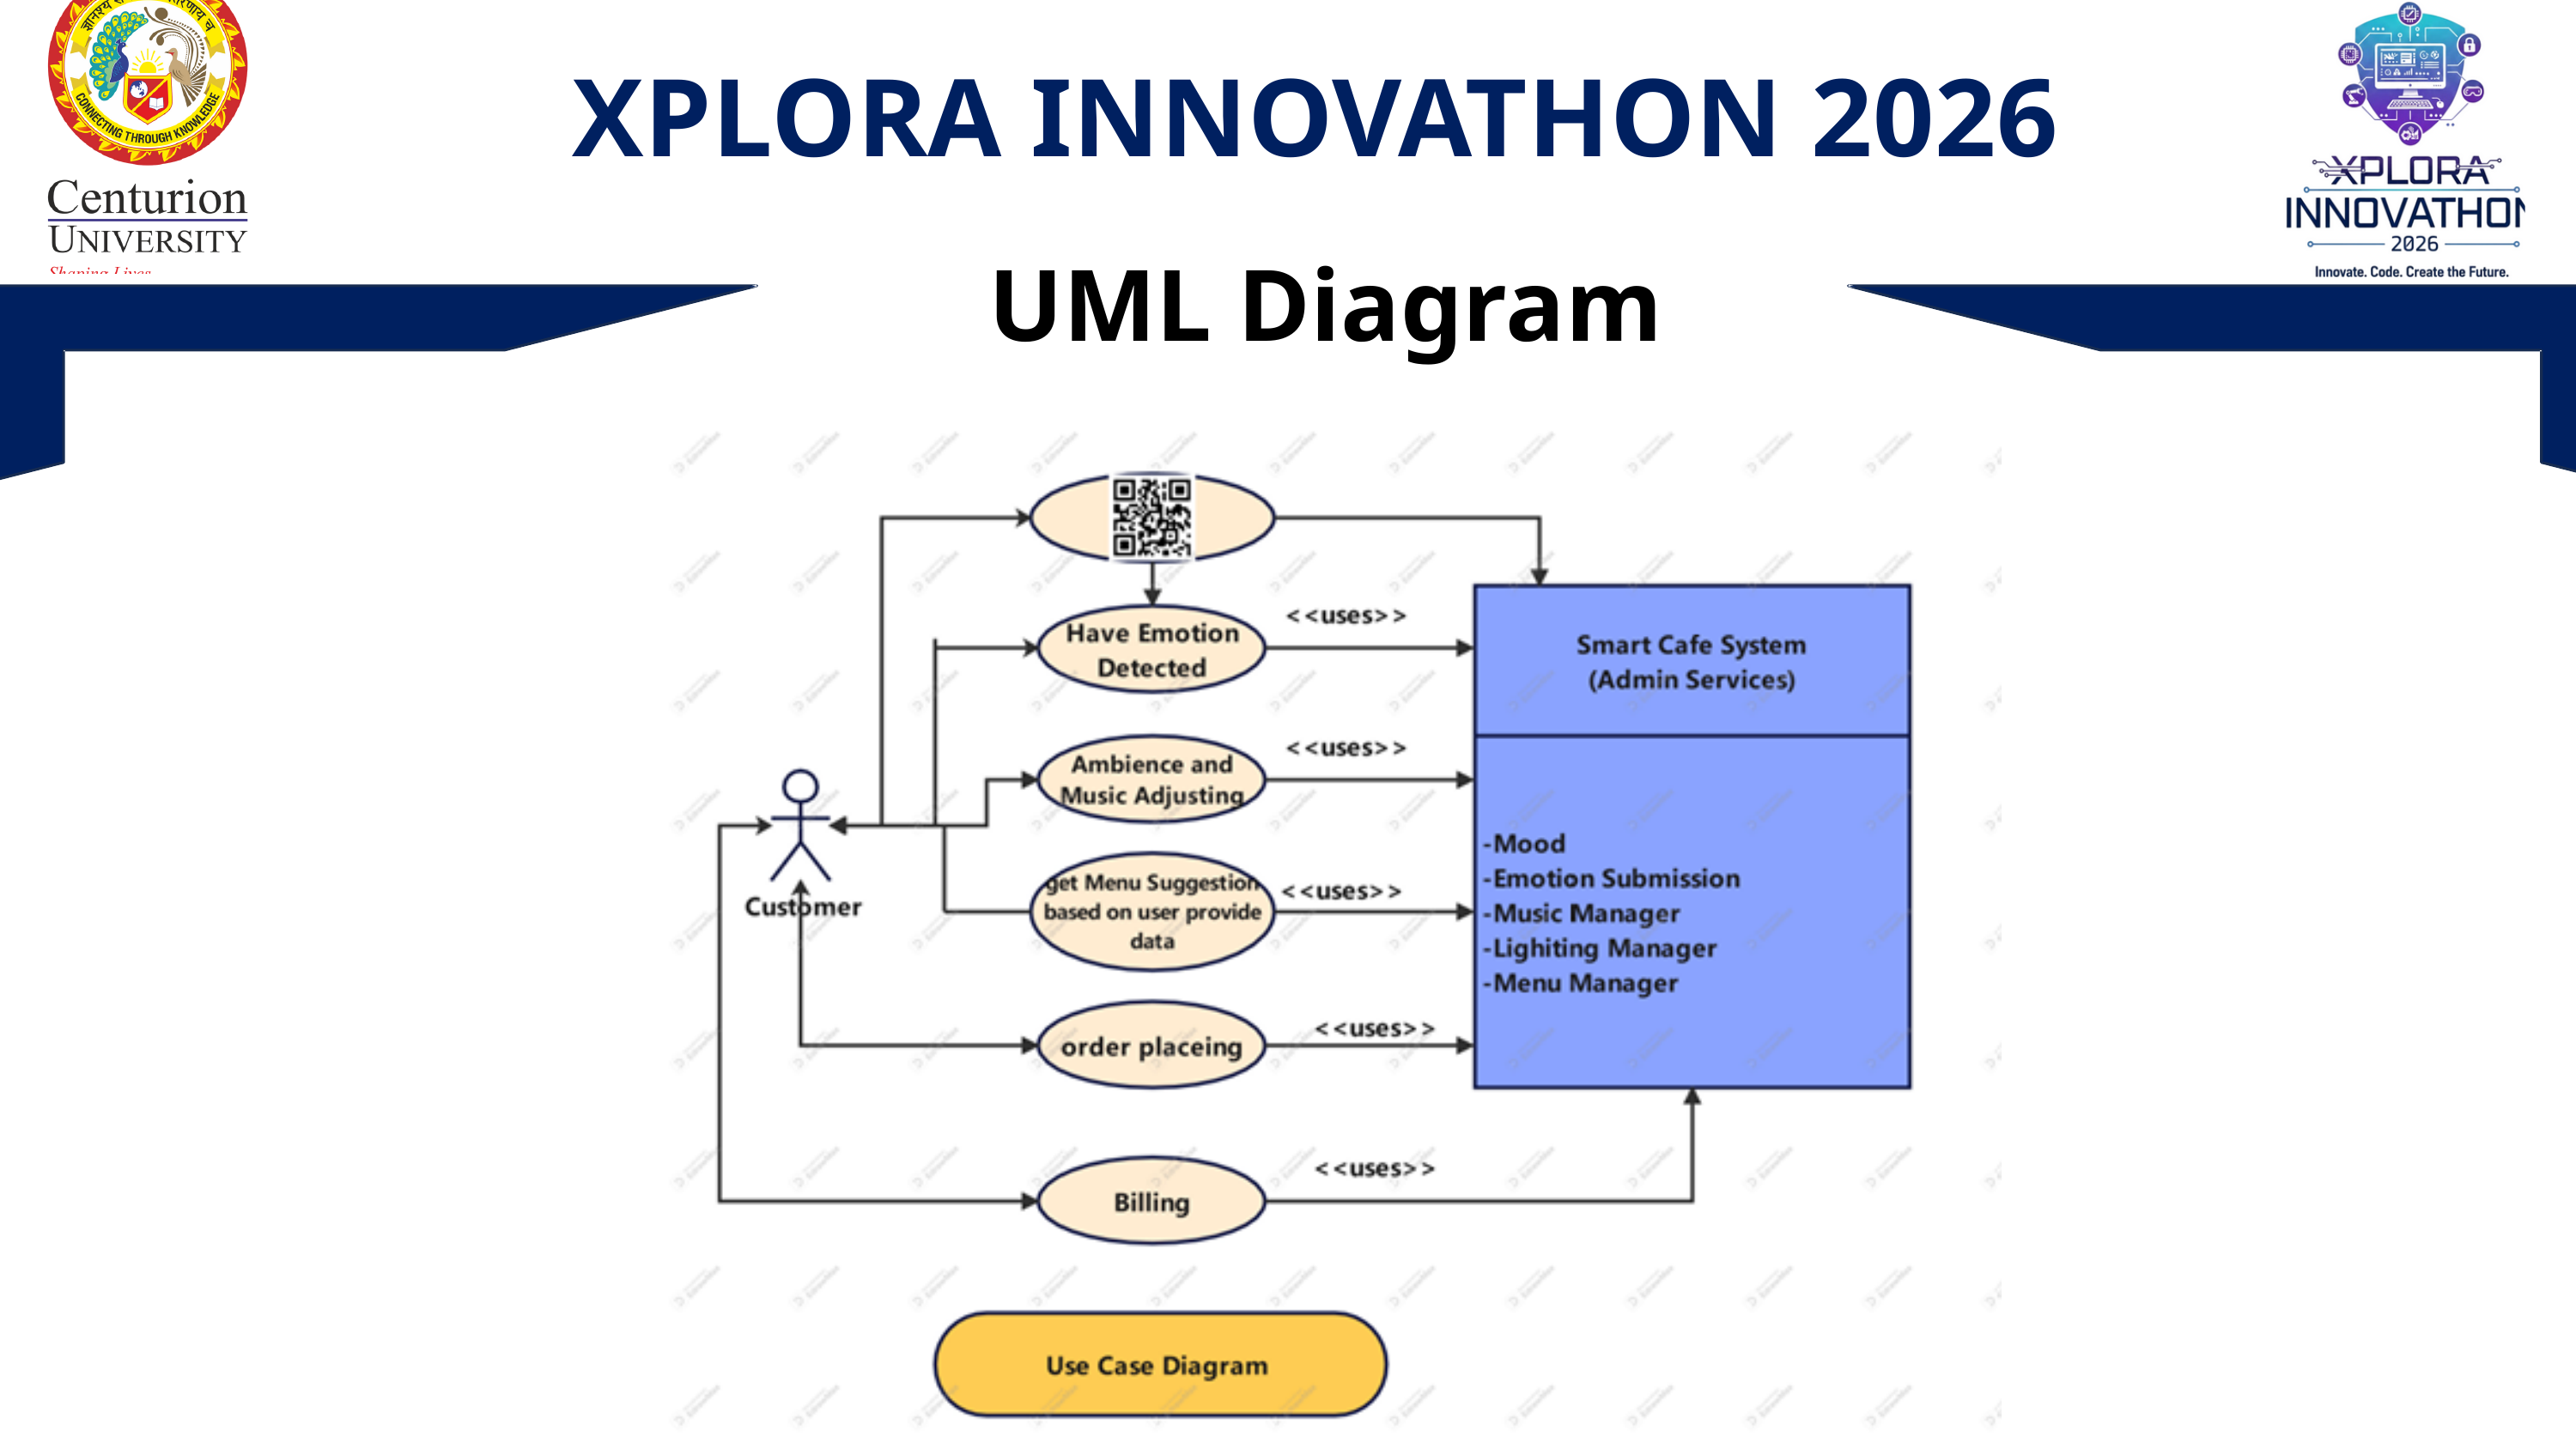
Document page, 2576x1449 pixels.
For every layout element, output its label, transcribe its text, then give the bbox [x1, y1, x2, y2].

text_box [1846, 284, 2576, 481]
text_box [2281, 0, 2525, 280]
text_box [650, 377, 2002, 1449]
text_box UML Diagram [847, 242, 1806, 361]
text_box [41, 0, 263, 274]
text_box XPLORA INNOVATHON 2026 [422, 49, 2209, 179]
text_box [0, 284, 759, 481]
